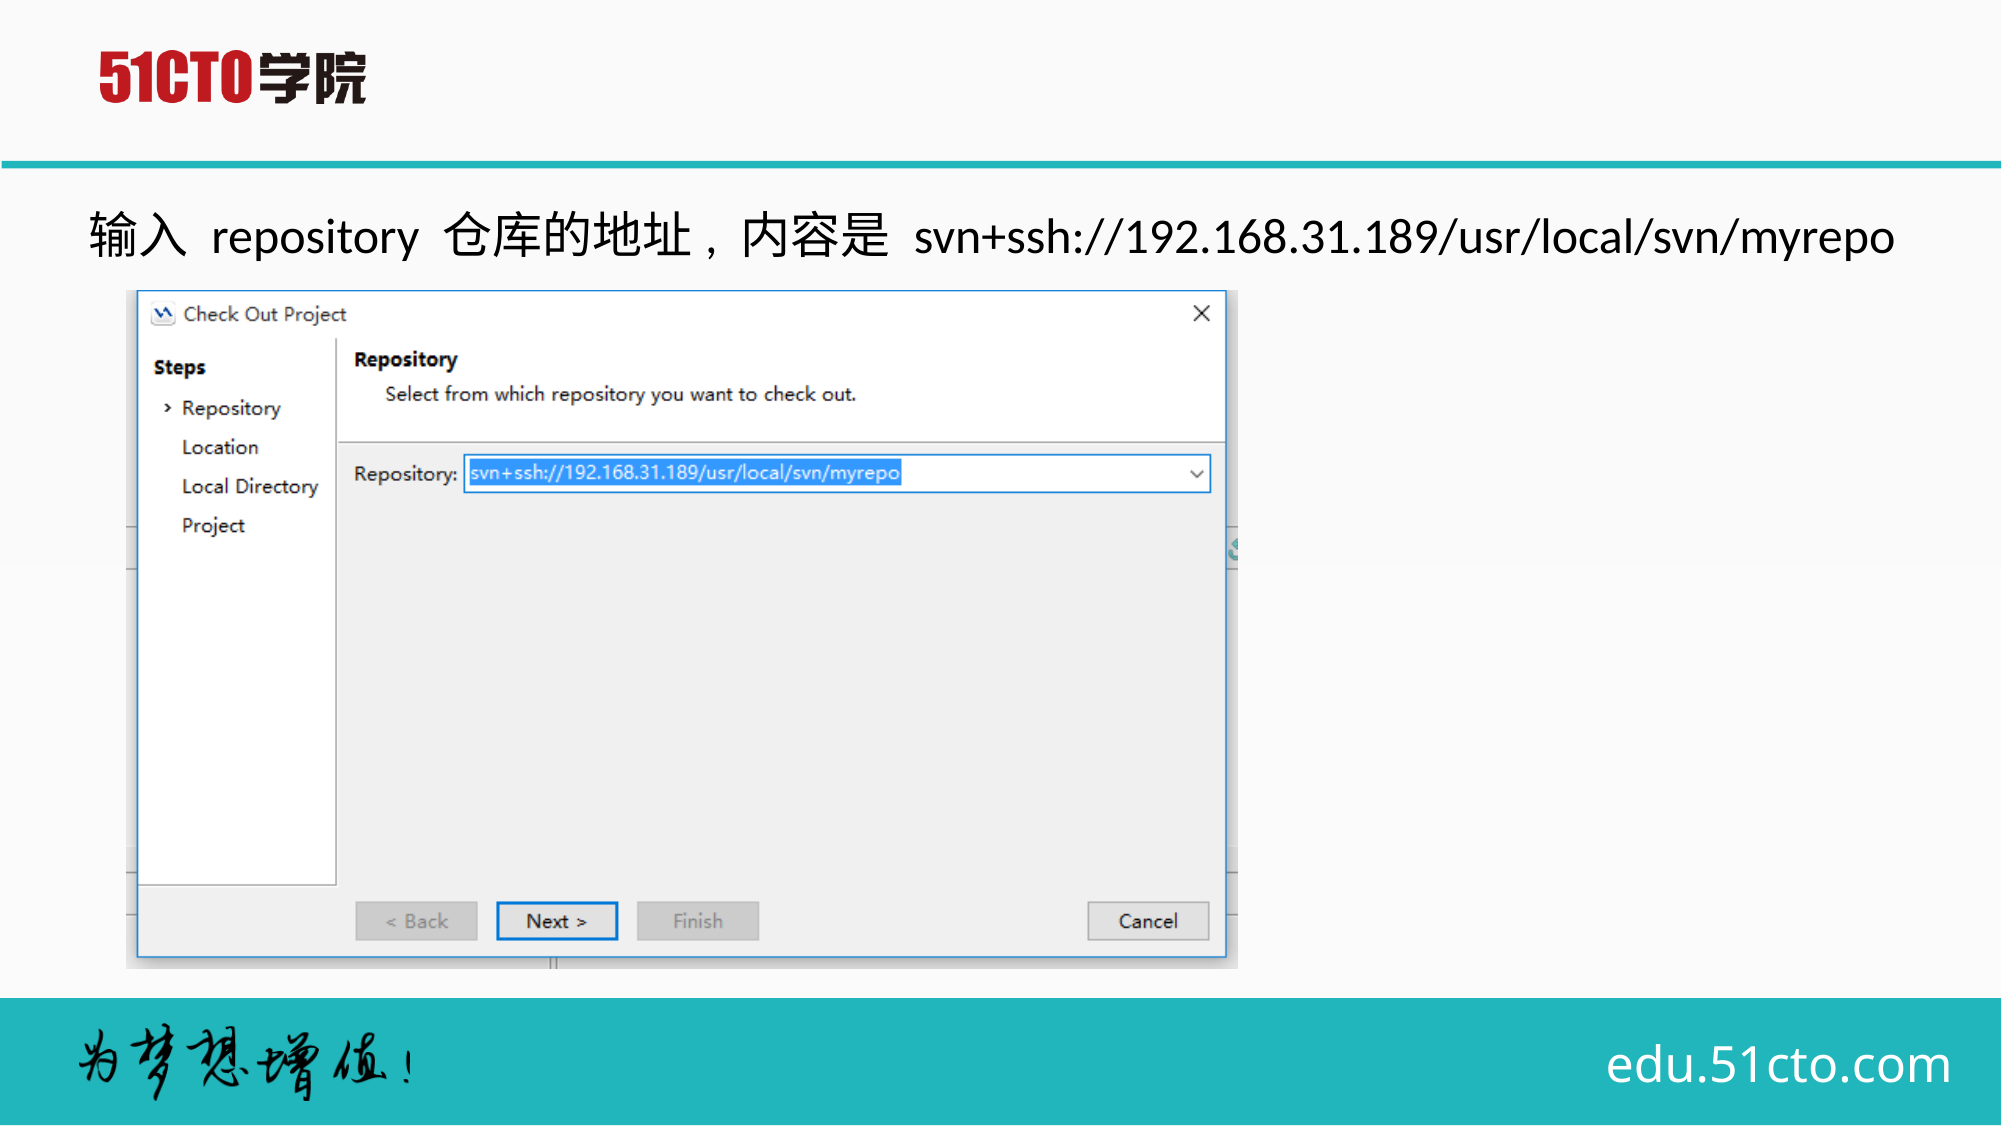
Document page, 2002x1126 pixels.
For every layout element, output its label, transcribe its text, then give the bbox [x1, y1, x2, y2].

picture [79, 1023, 410, 1101]
text_box 输入 repository 仓库的地址, 内容是 svn+ssh://192.168.31.189/usr/local/svn/myrepo [73, 196, 1911, 272]
picture [126, 290, 1238, 970]
picture [100, 50, 366, 104]
